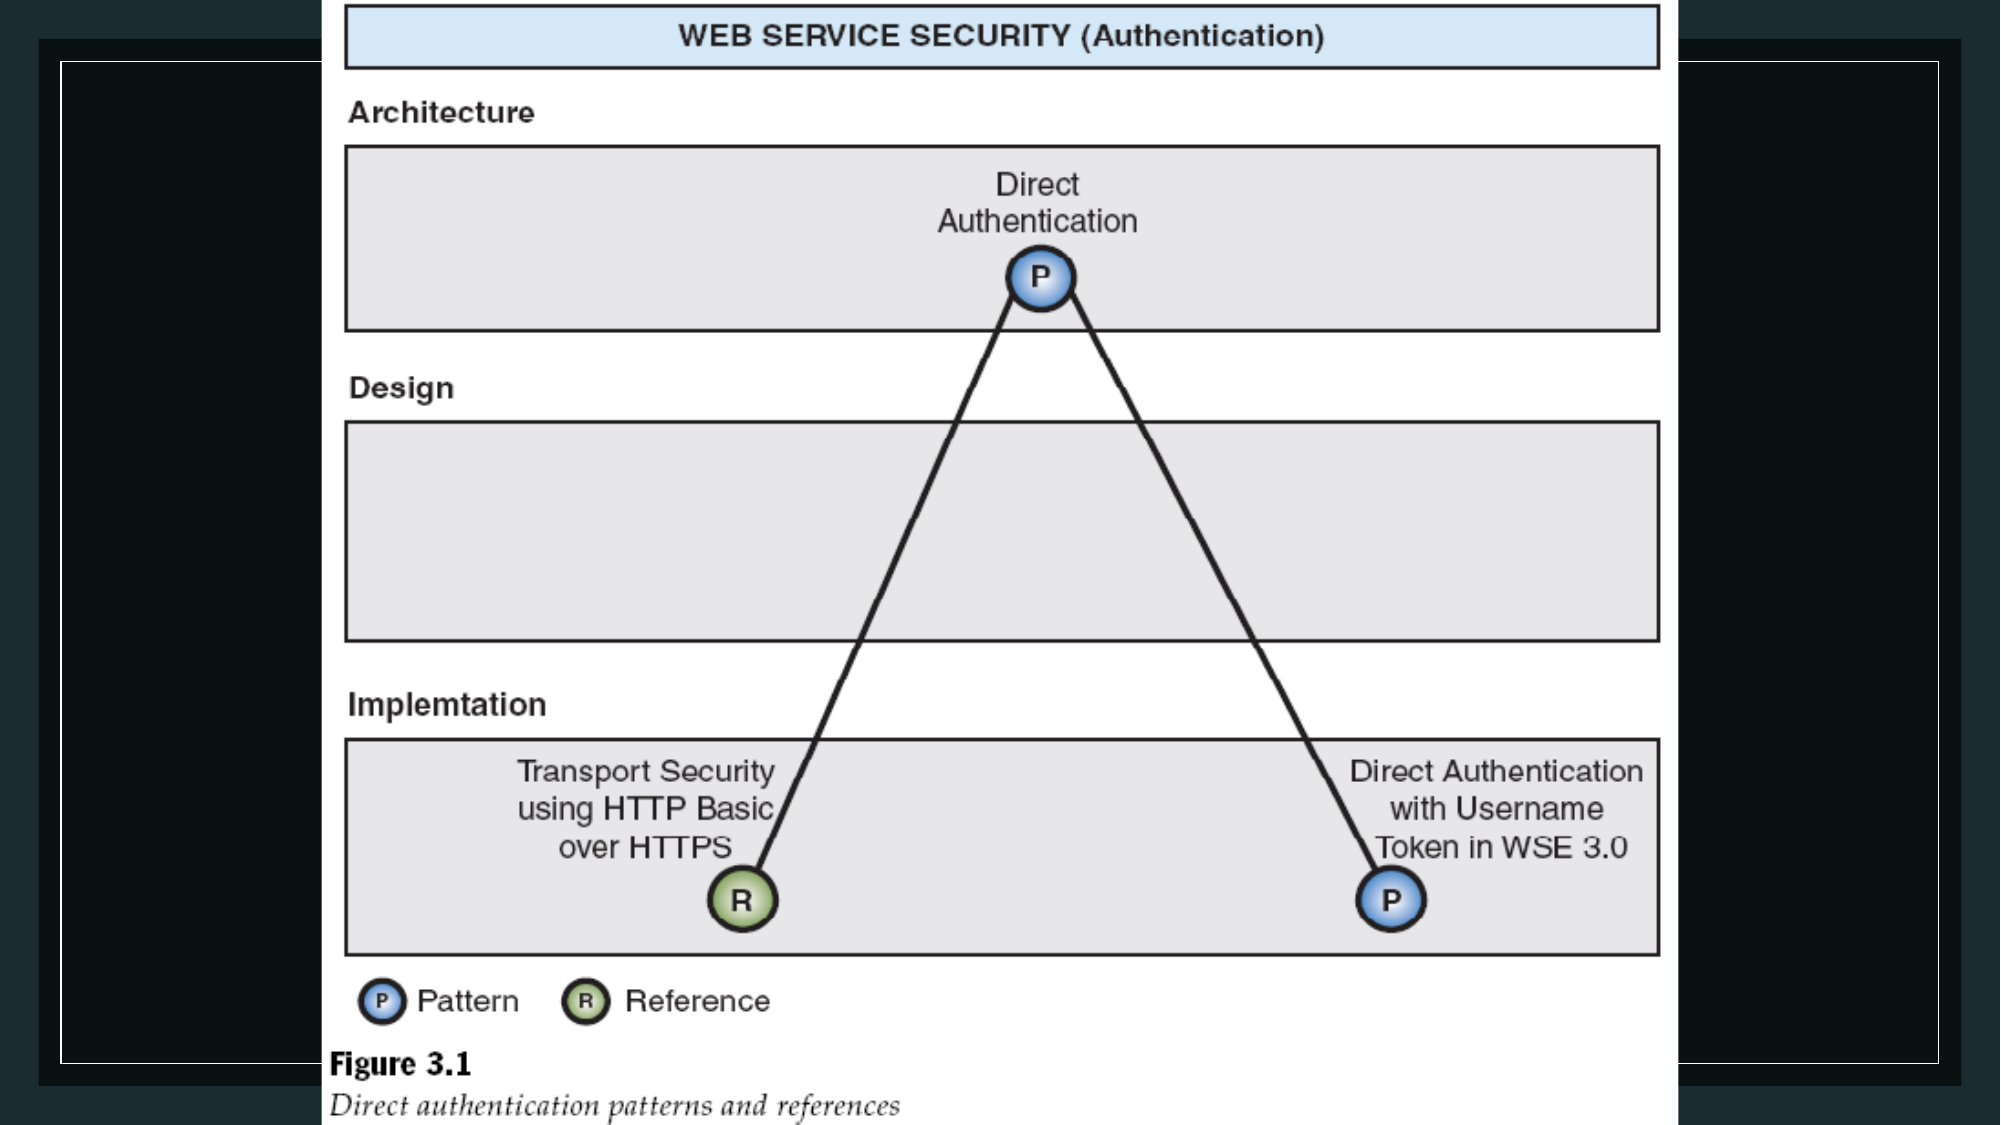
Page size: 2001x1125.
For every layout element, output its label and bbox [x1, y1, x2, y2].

list [321, 0, 1679, 1125]
